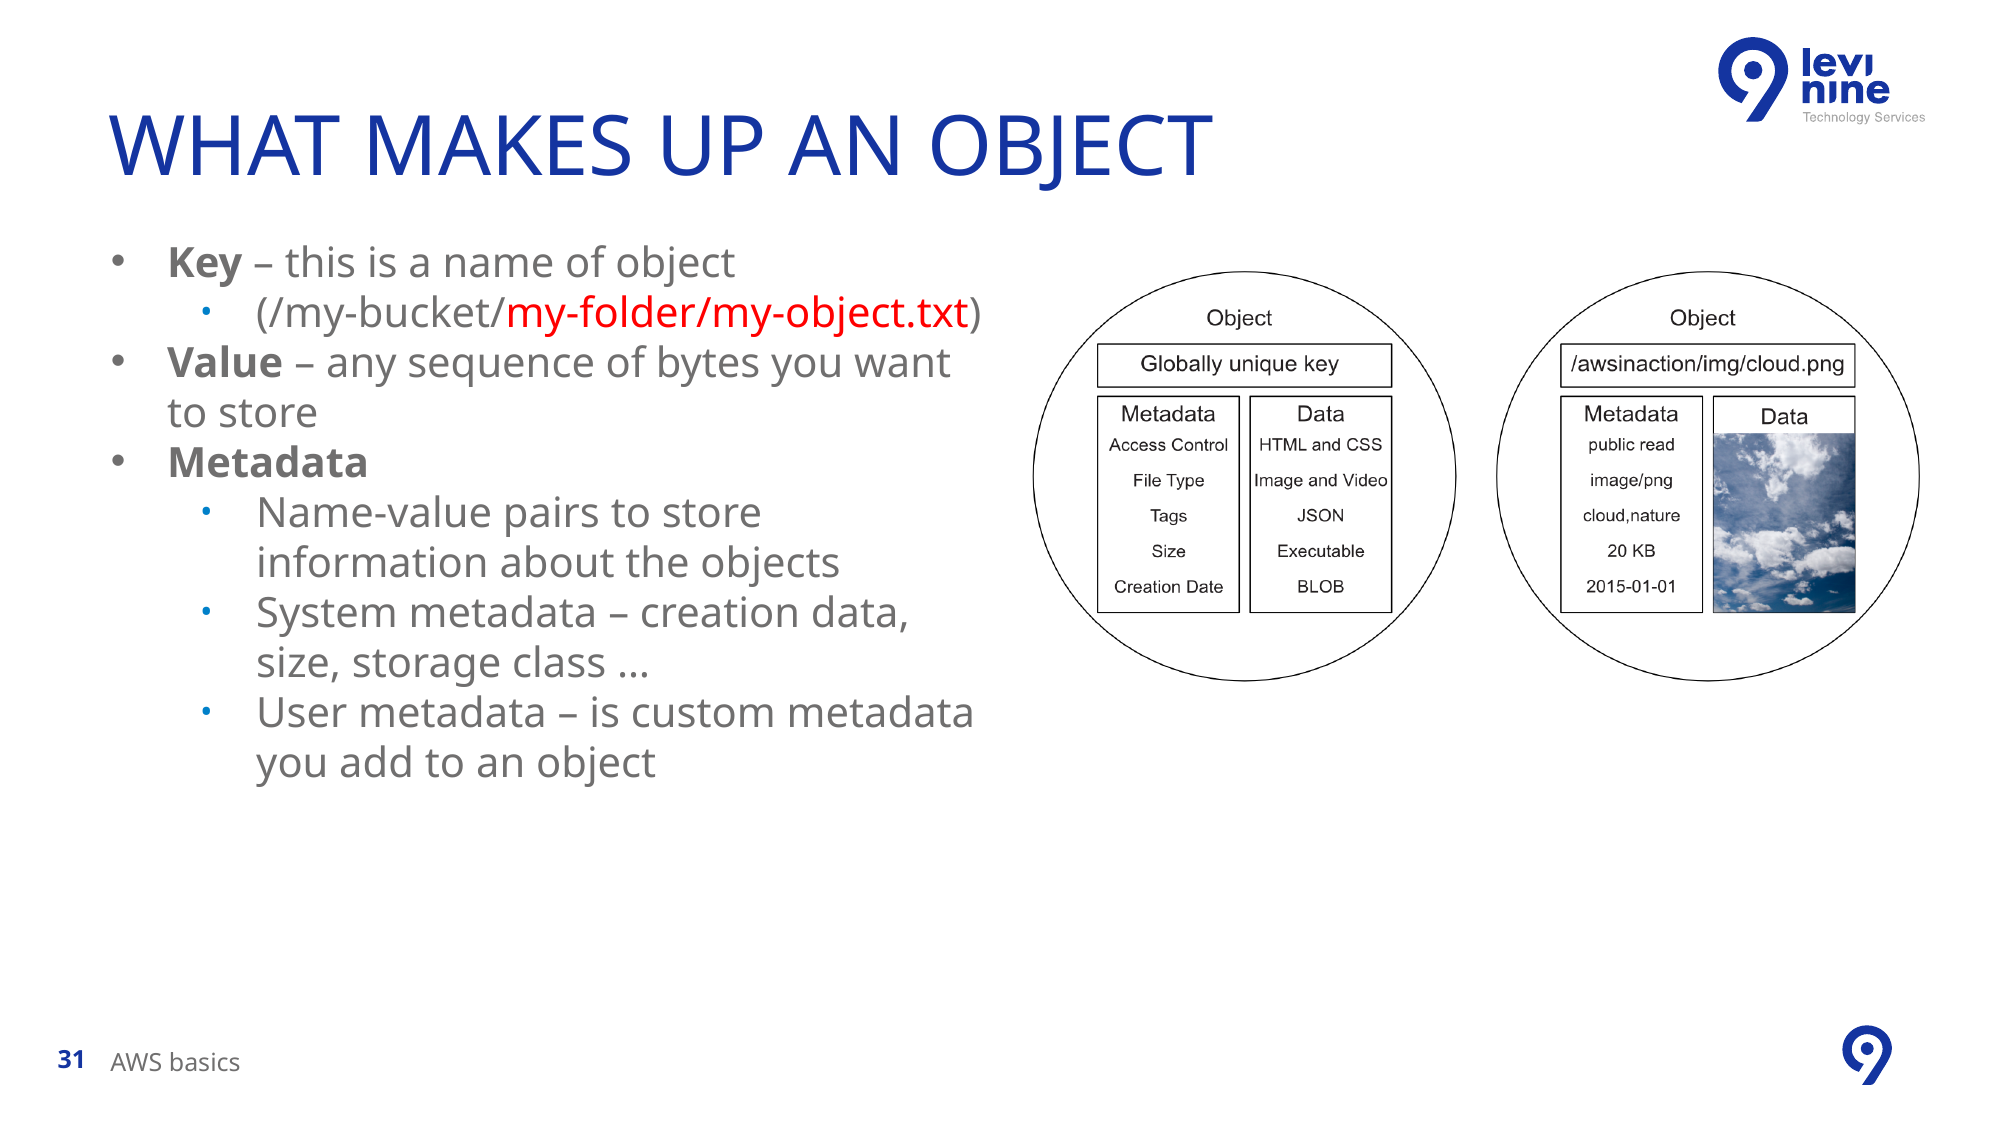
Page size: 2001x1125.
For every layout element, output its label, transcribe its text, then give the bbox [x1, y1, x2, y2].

footer AWS basics [110, 1045, 1289, 1077]
title What makes up an object [108, 84, 1497, 225]
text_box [1718, 37, 1925, 125]
slide_number 31 [57, 1045, 103, 1077]
picture [1020, 211, 1932, 741]
list Key – this is a name of object (/my-bucket/my-folder/my-object.txt) Value – any sequence of bytes you want to store Metadata Name-value pairs to store information about the objects System metadata – creation data, size, storage class … User metadata – is custom metadata you add to an object [110, 235, 1000, 1016]
